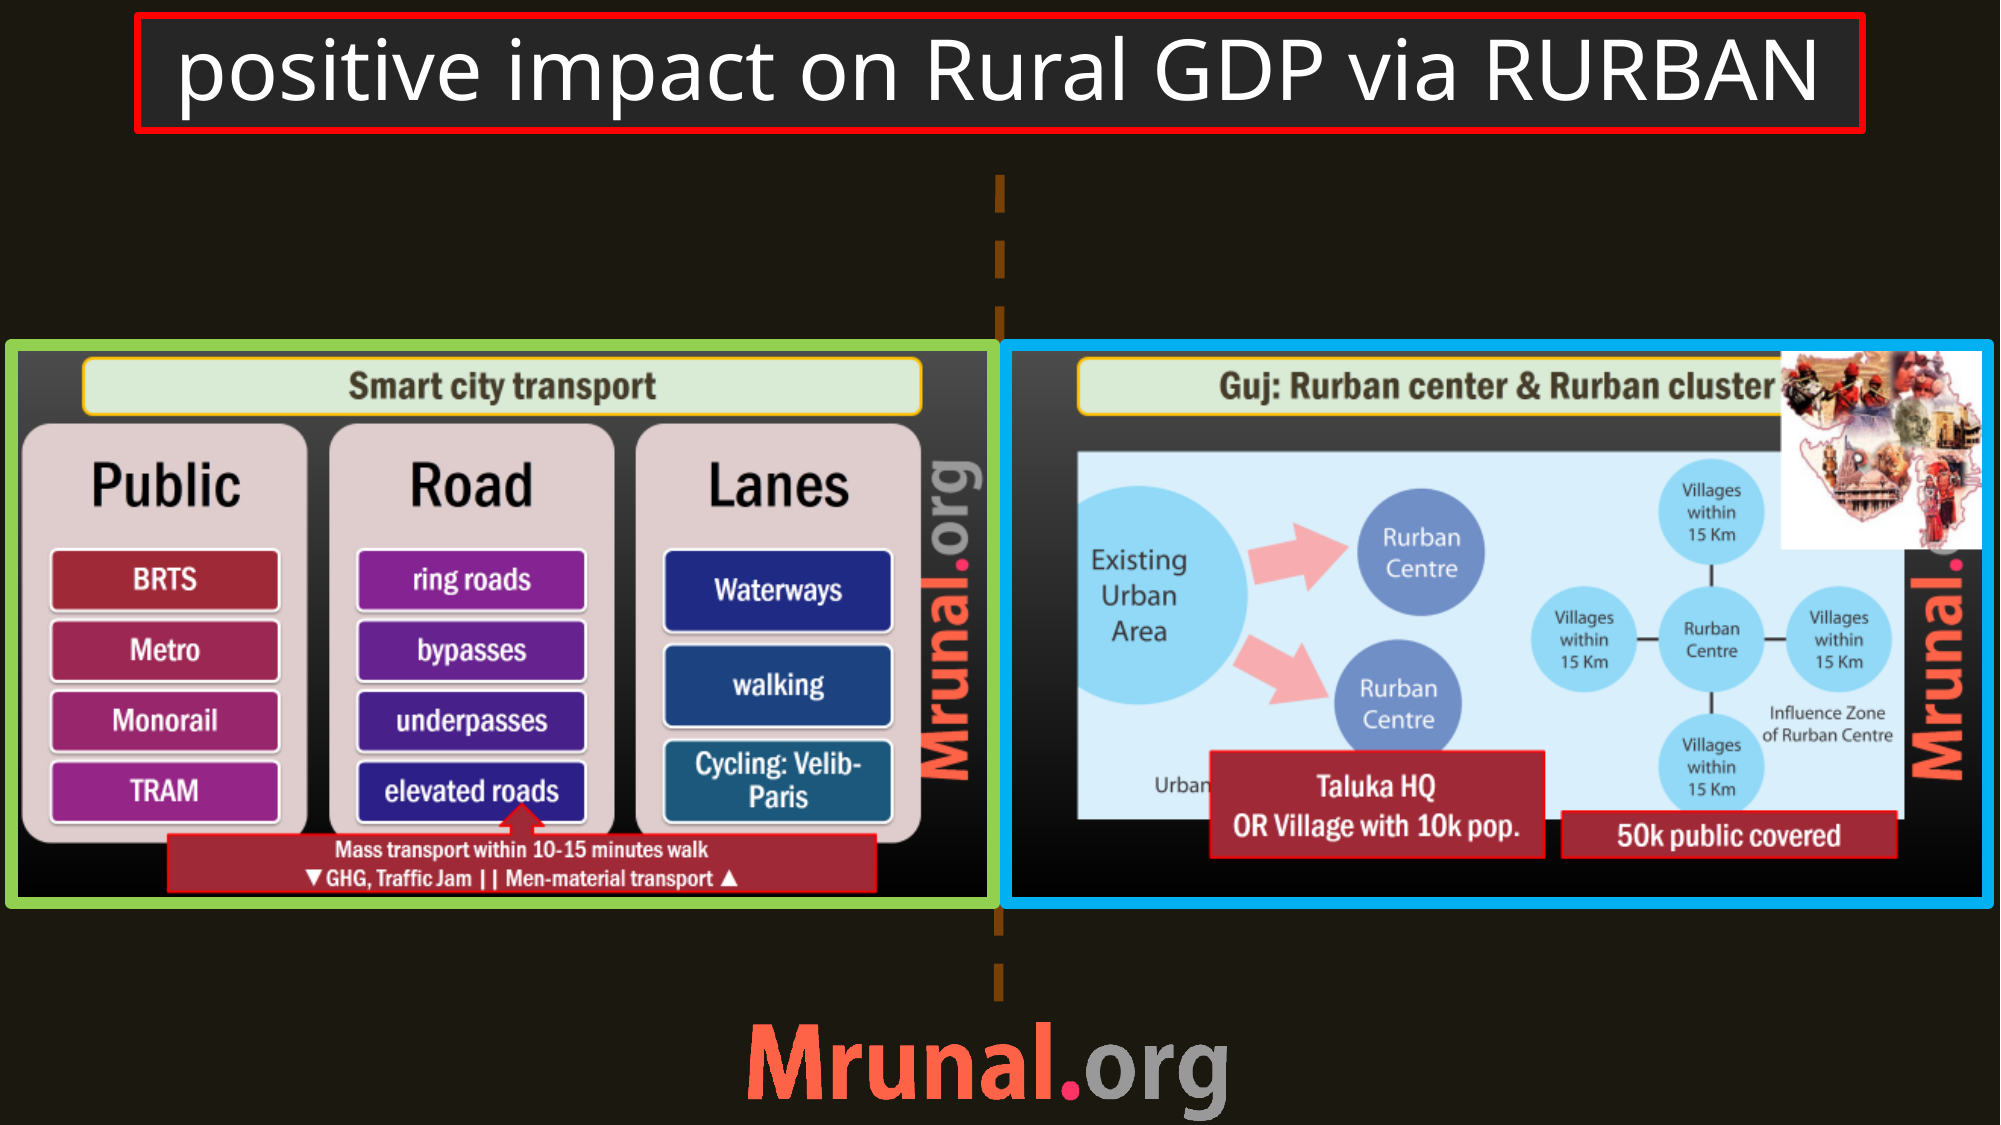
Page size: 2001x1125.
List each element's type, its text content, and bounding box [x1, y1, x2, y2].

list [17, 351, 988, 897]
picture [741, 1005, 1230, 1125]
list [1012, 351, 1983, 897]
title positive impact on Rural GDP via RURBAN [134, 12, 1866, 134]
